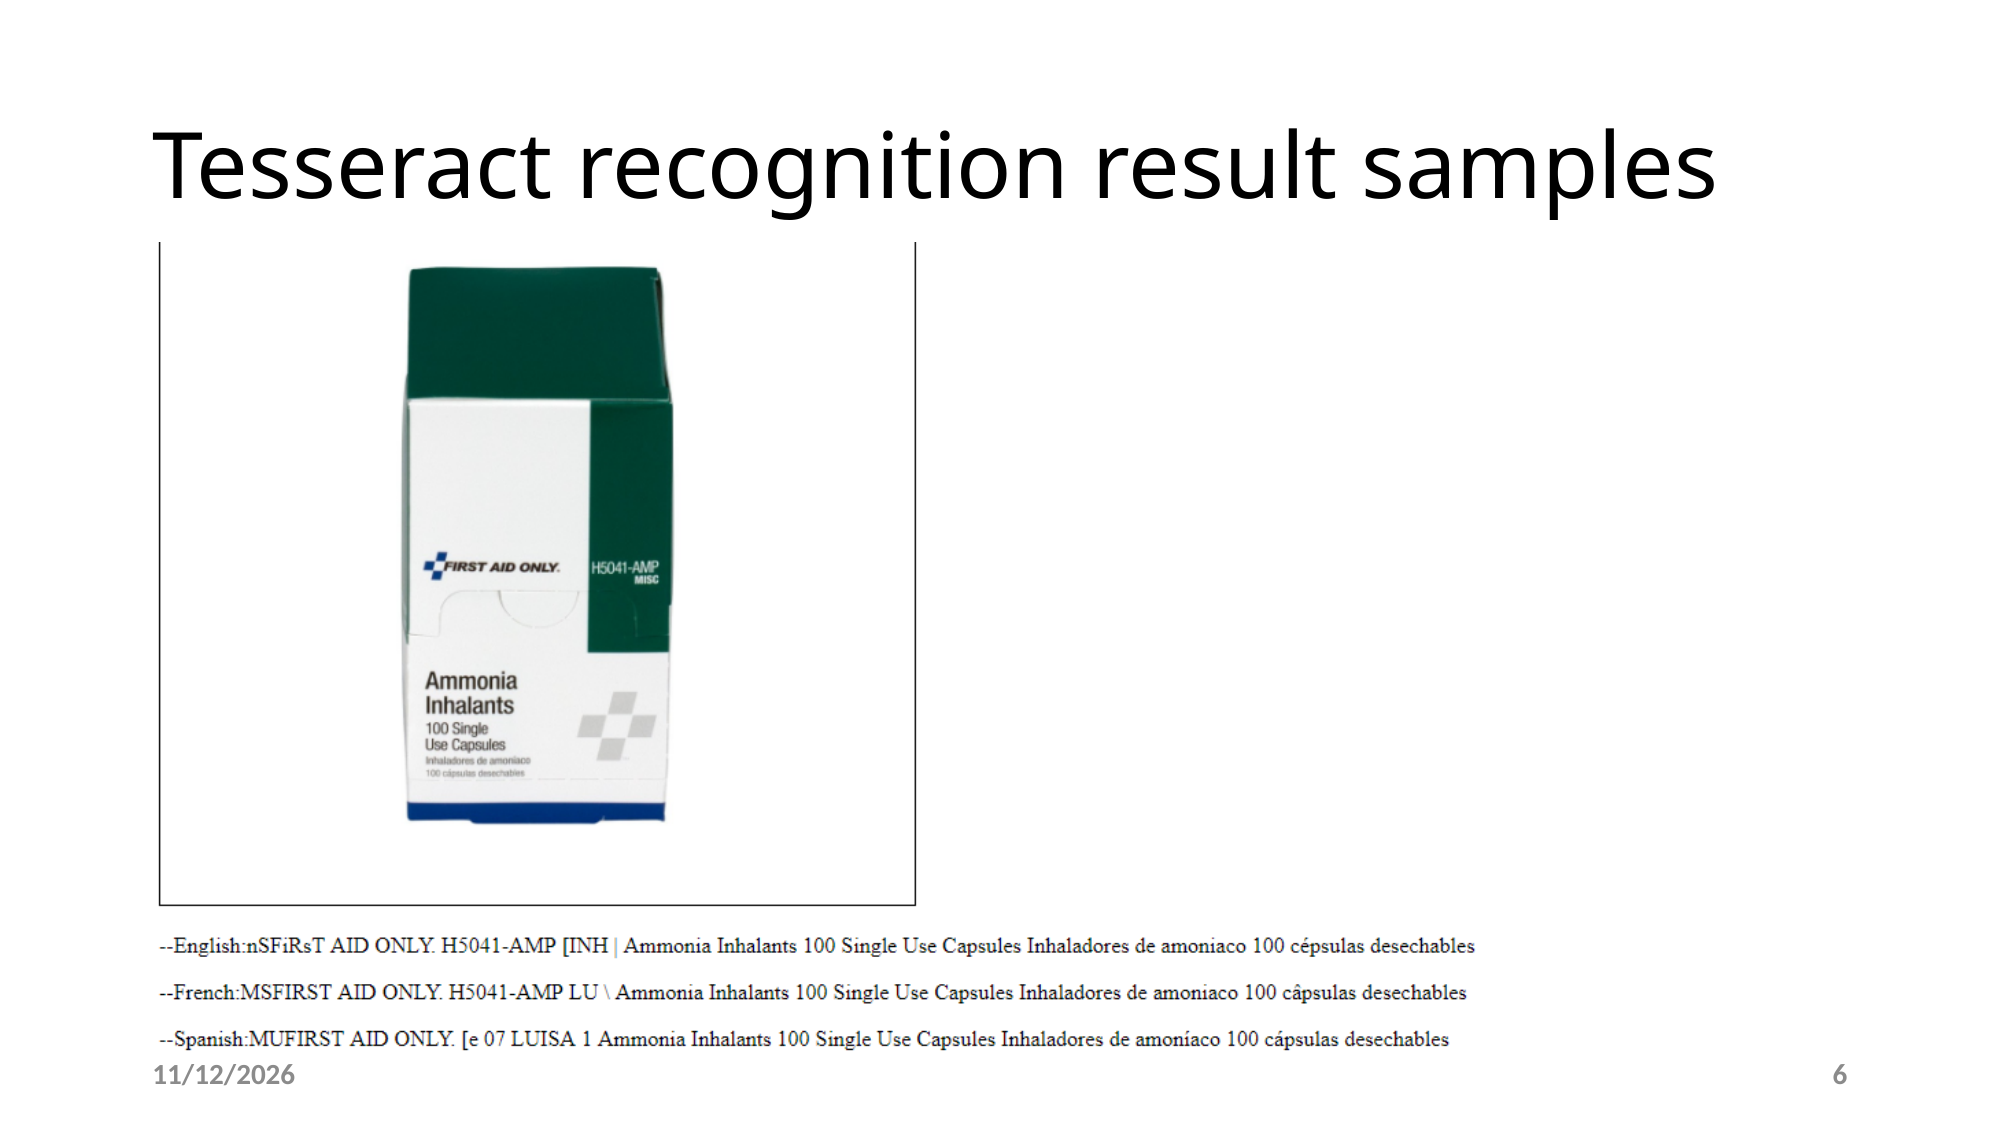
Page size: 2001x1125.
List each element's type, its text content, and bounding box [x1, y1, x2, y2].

slide_number 6 [1412, 1042, 1863, 1103]
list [154, 242, 1495, 1064]
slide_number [137, 1042, 588, 1103]
title Tesseract recognition result samples [137, 59, 1863, 278]
